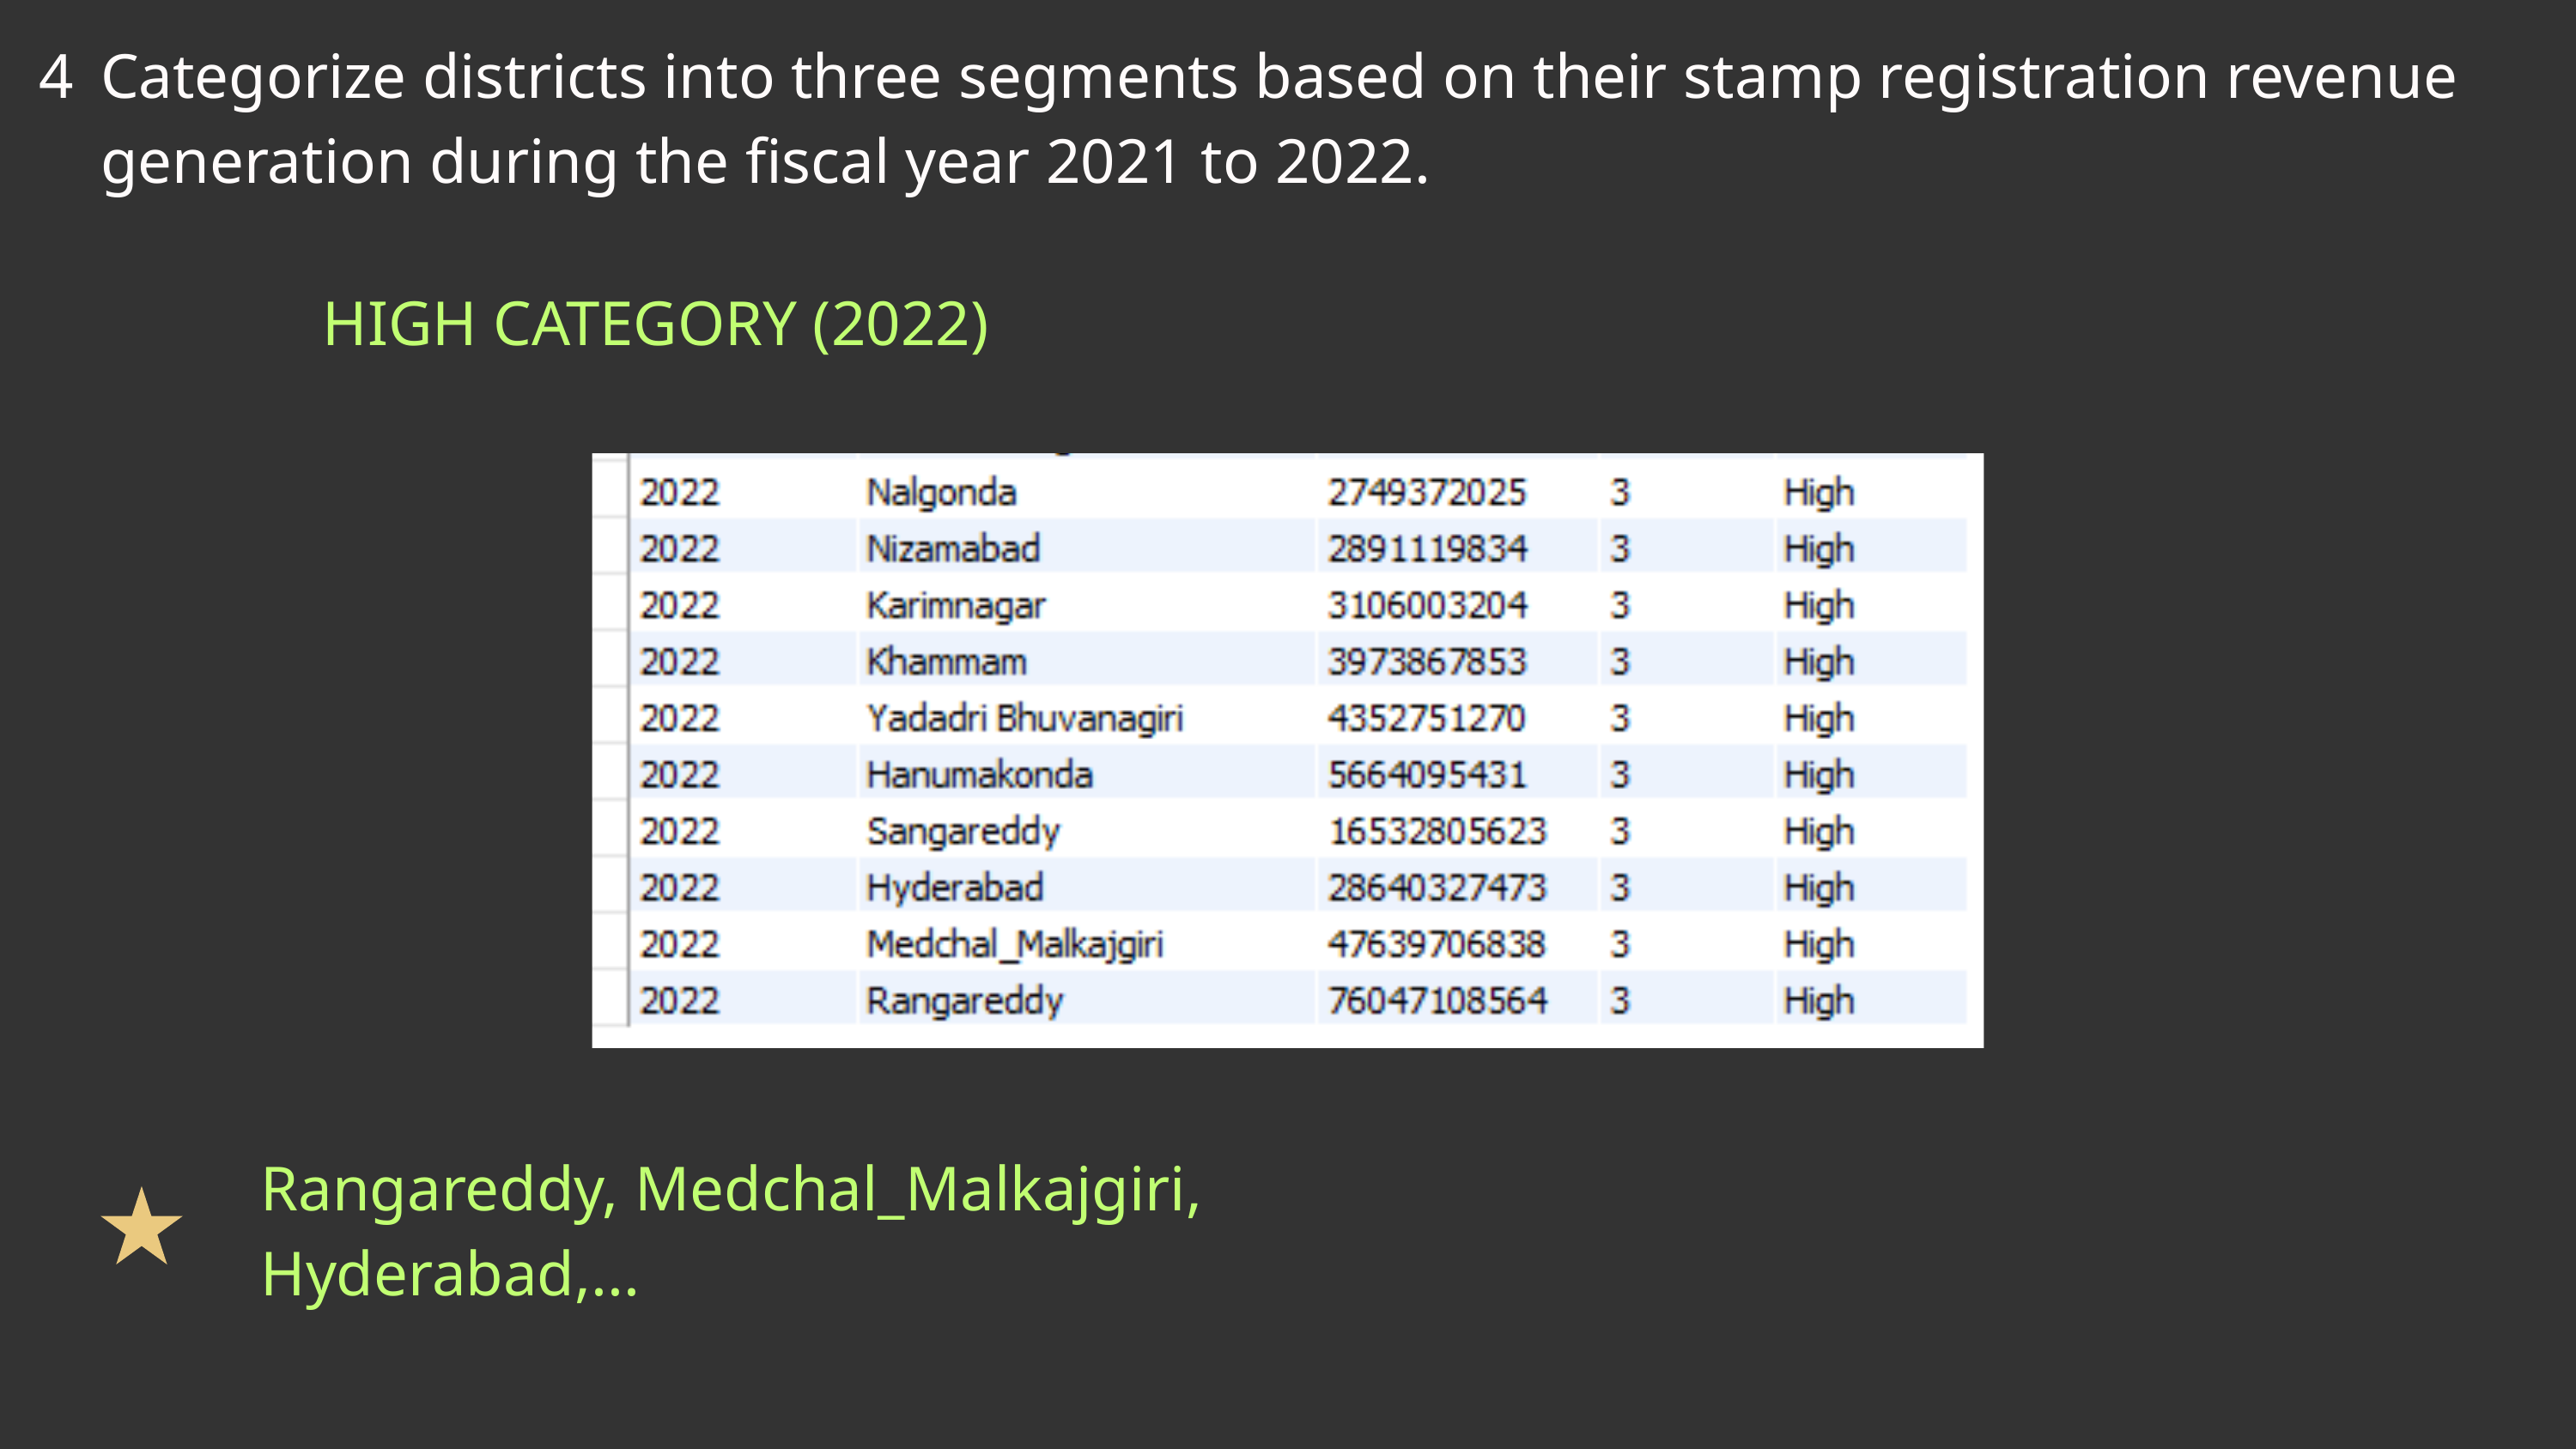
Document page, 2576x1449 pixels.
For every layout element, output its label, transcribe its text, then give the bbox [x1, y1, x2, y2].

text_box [100, 1185, 184, 1265]
text_box HIGH CATEGORY (2022) [322, 272, 1419, 358]
text_box Categorize districts into three segments based on their stamp registration revenue generation during the fiscal year 2021 to 2022. [100, 25, 2526, 196]
text_box Rangareddy, Medchal_Malkajgiri, Hyderabad,... [260, 1137, 1481, 1308]
text_box 4 [29, 25, 82, 111]
text_box [592, 453, 1984, 1048]
